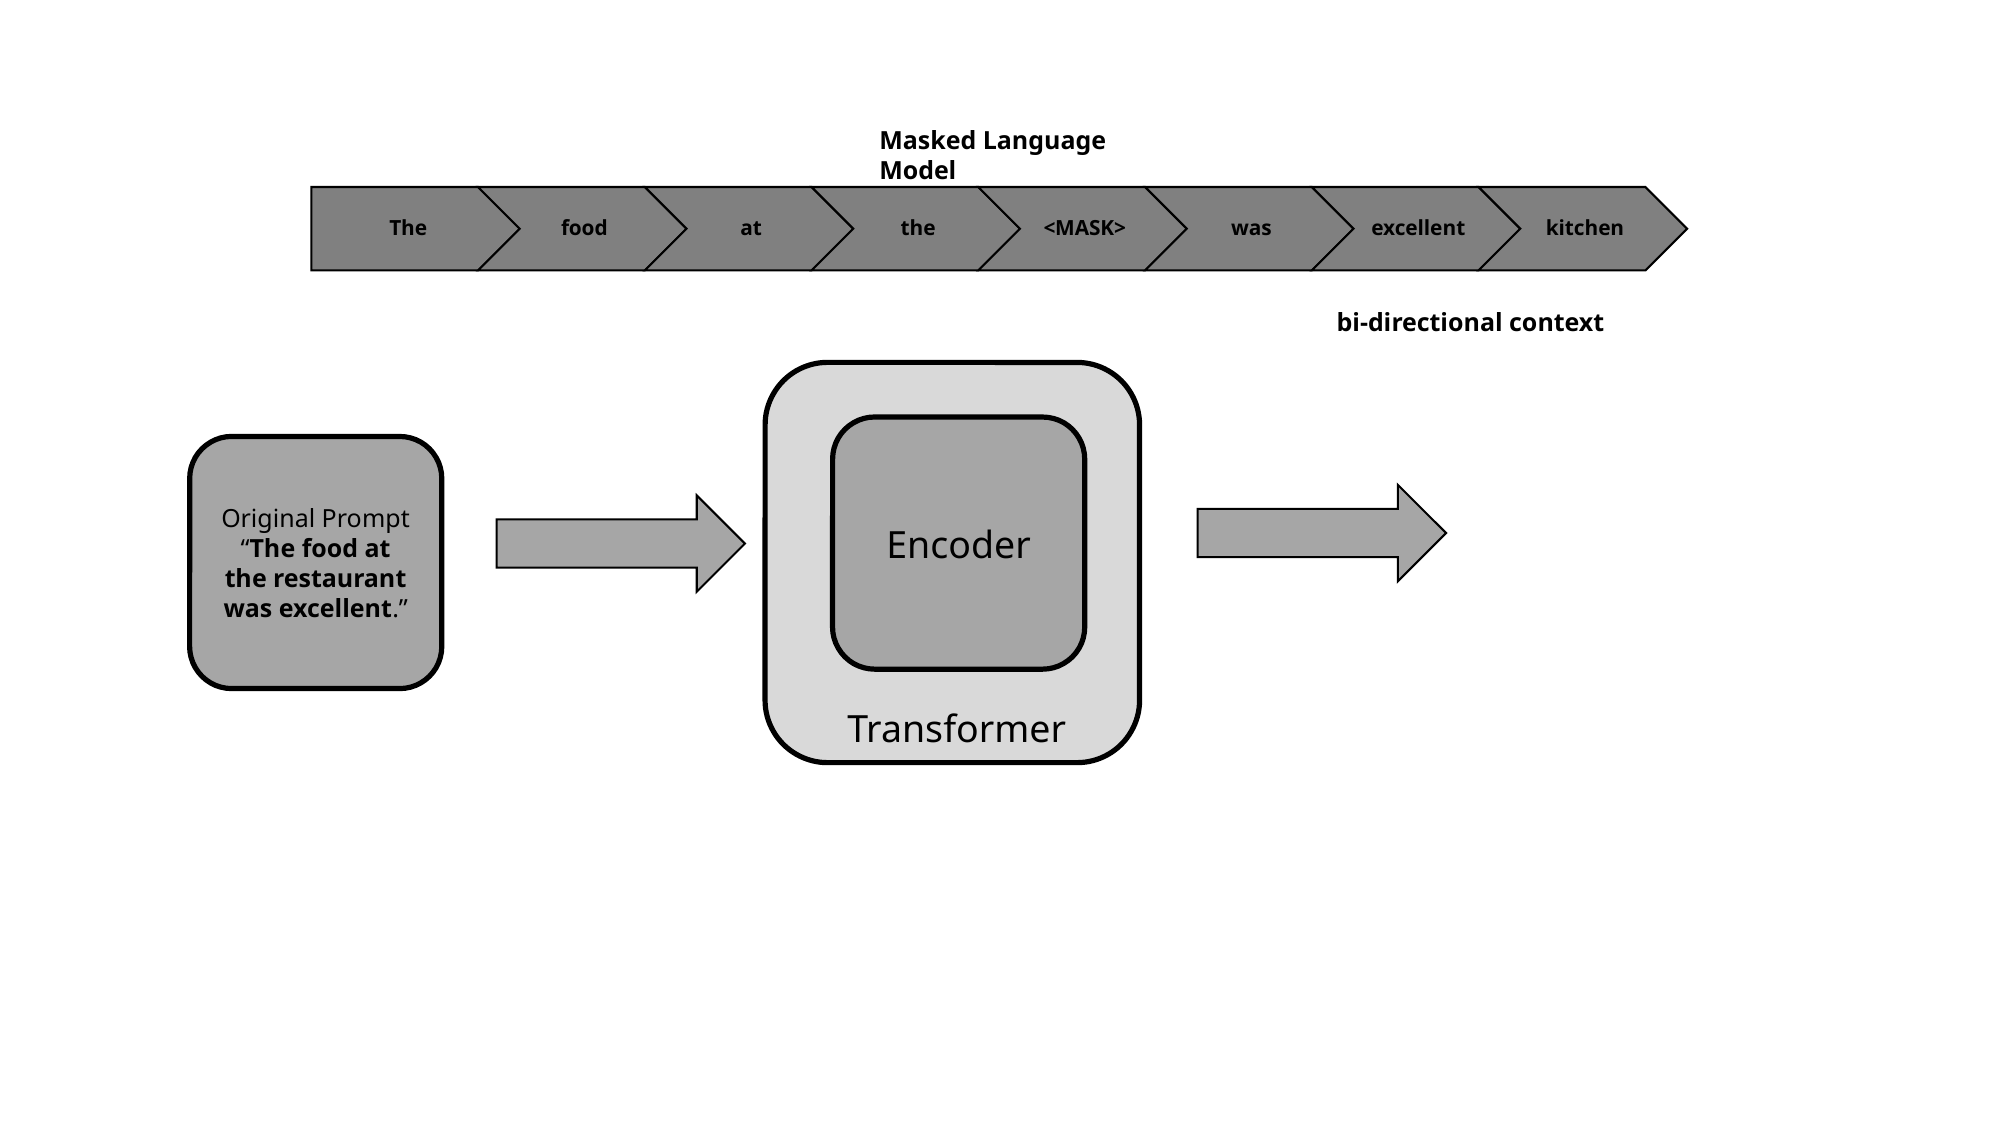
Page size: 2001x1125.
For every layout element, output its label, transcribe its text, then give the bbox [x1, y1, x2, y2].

text_box Encoder [831, 415, 1086, 671]
text_box Transformer [832, 697, 1166, 758]
text_box [764, 403, 1141, 764]
text_box Original Prompt “The food at the restaurant was excellent.” [188, 435, 443, 690]
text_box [310, 54, 1688, 403]
text_box [1196, 482, 1448, 584]
text_box [495, 492, 747, 595]
